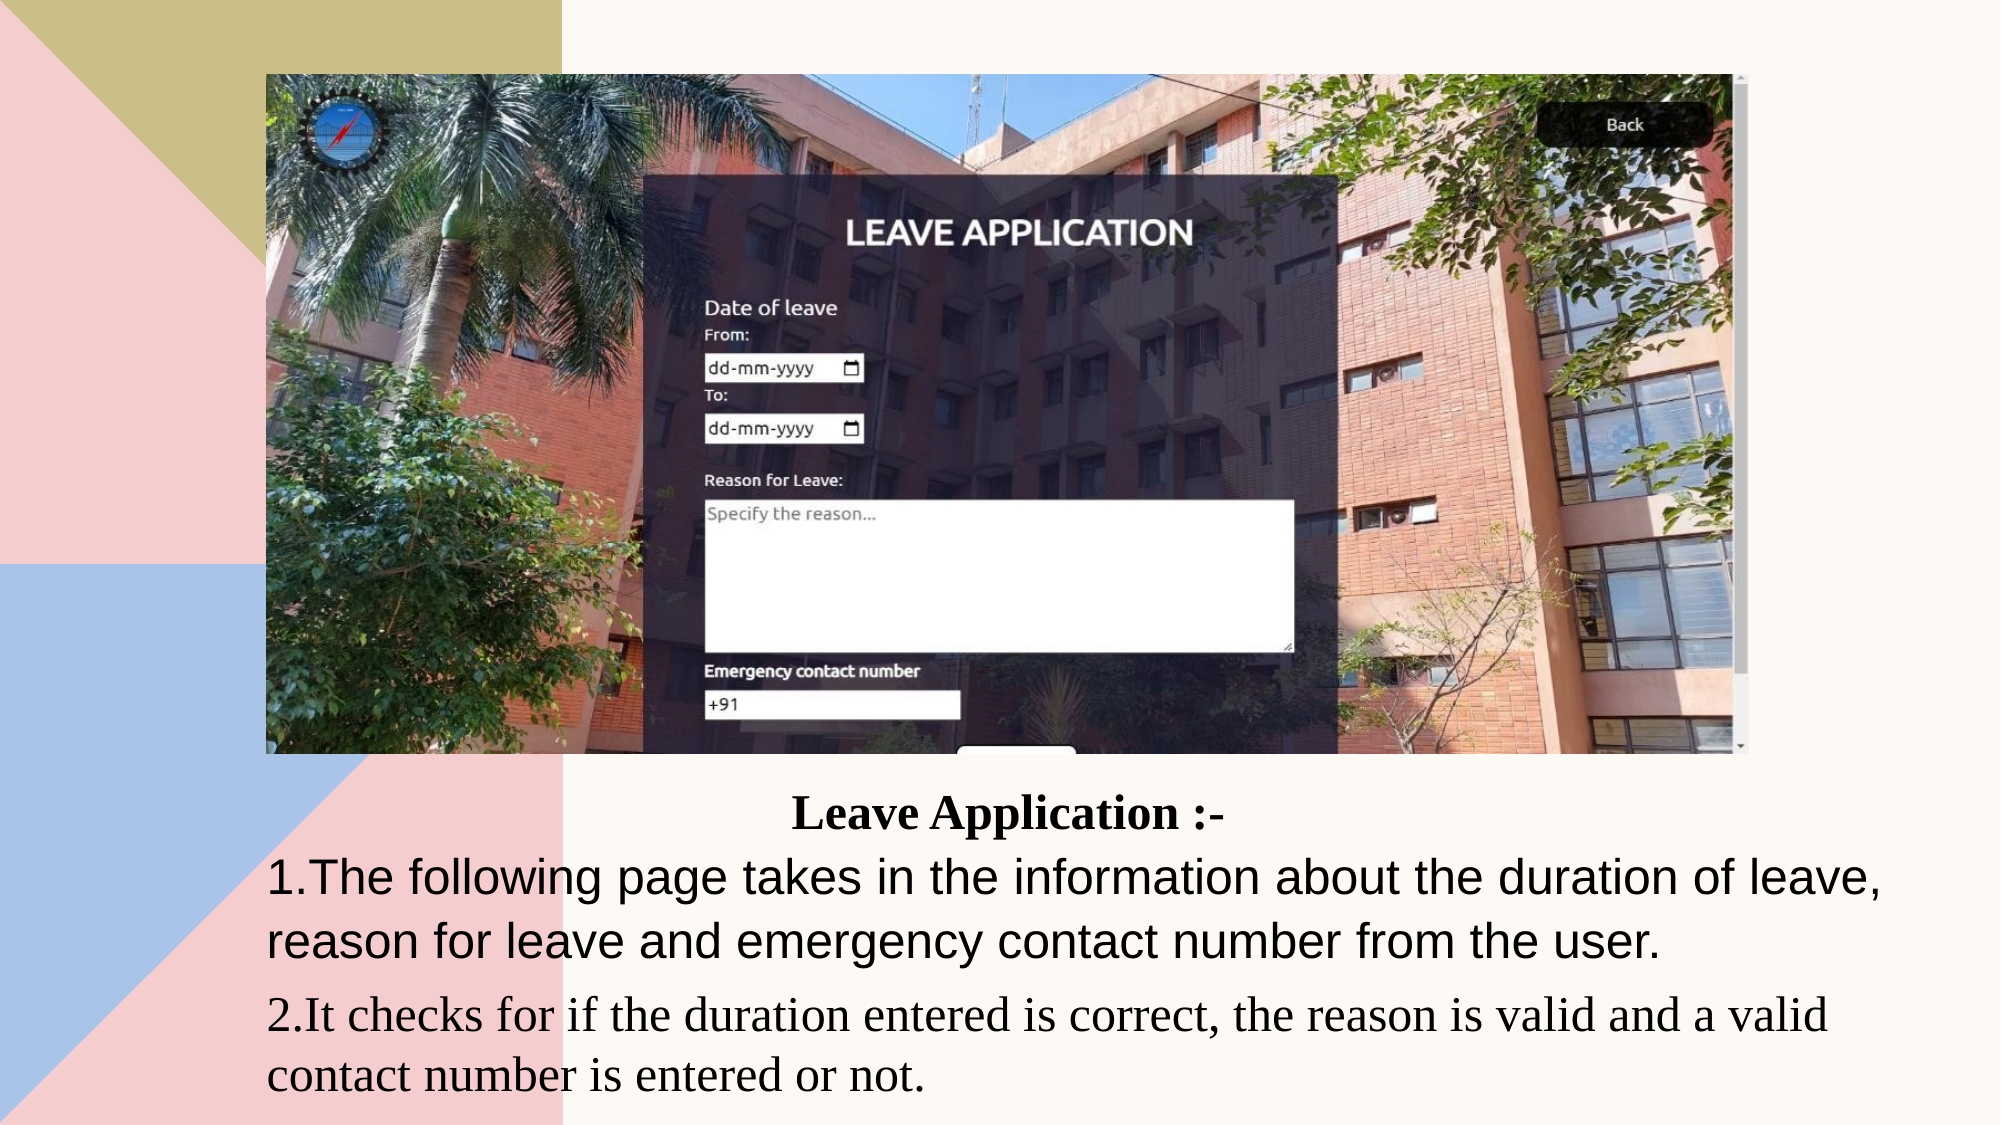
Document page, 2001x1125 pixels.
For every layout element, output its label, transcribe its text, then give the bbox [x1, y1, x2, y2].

picture [266, 74, 1749, 754]
list Leave Application :- 1.The following page takes in the information about the duration of leave, reason for leave and emergency contact number from the user. 2.It checks for if the duration entered is correct, the reason is valid and a valid contact number is entered or not. [251, 771, 1943, 1099]
